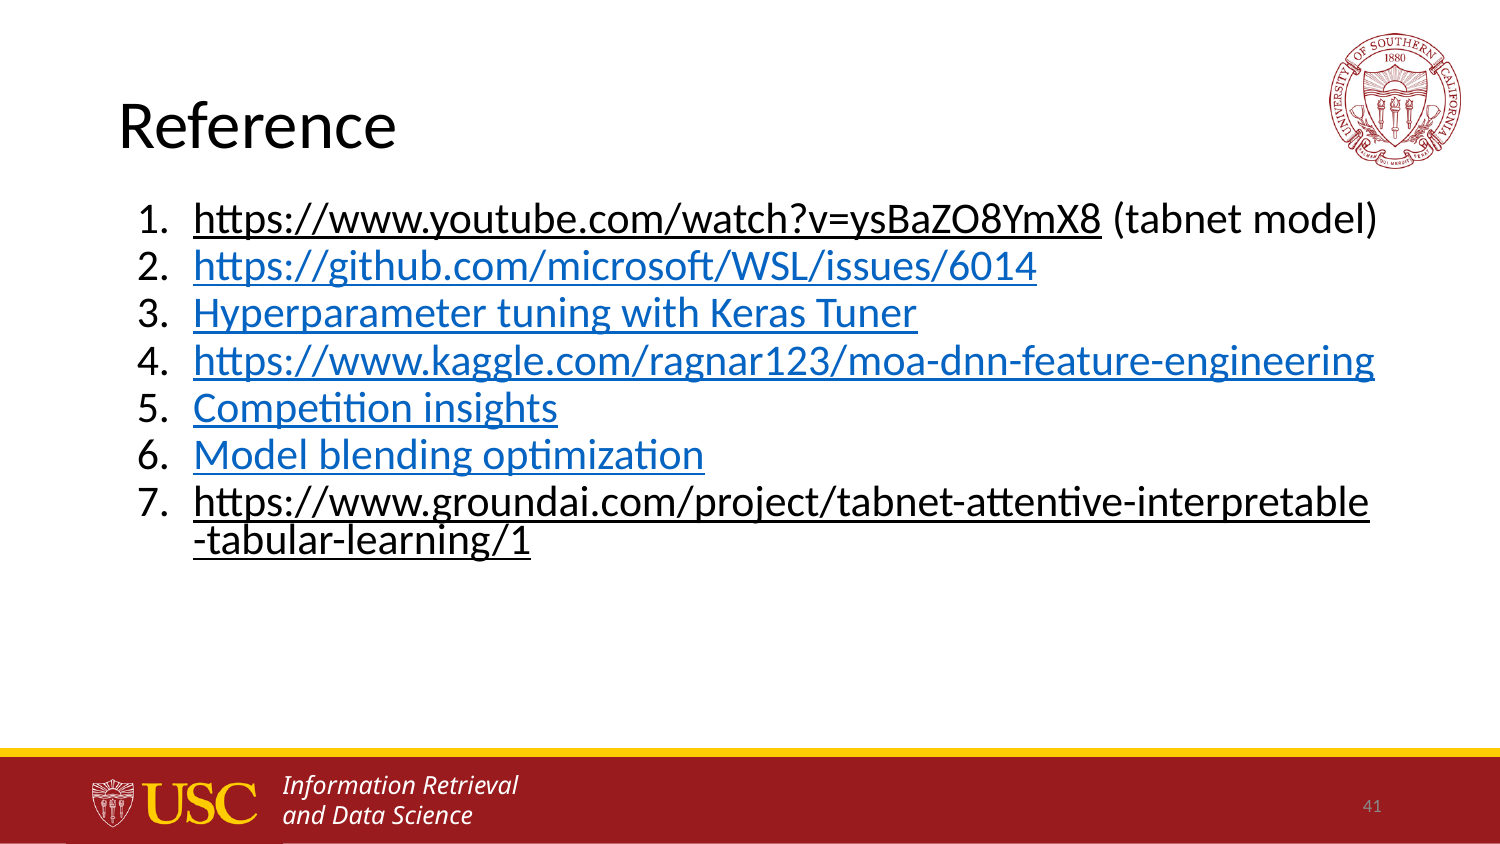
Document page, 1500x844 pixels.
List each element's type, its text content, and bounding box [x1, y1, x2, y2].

slide_number 41 [1059, 782, 1397, 827]
list https://www.youtube.com/watch?v=ysBaZO8YmX8 (tabnet model) https://github.com/microsoft/WSL/issues/6014 Hyperparameter tuning with Keras Tuner https://www.kaggle.com/ragnar123/moa-dnn-feature-engineering Competition insights Model blending optimization https://www.groundai.com/project/tabnet-attentive-interpretable-tabular-learning/1 [103, 188, 1397, 724]
picture [66, 762, 283, 844]
picture [1329, 33, 1461, 169]
title Reference [103, 44, 1397, 188]
